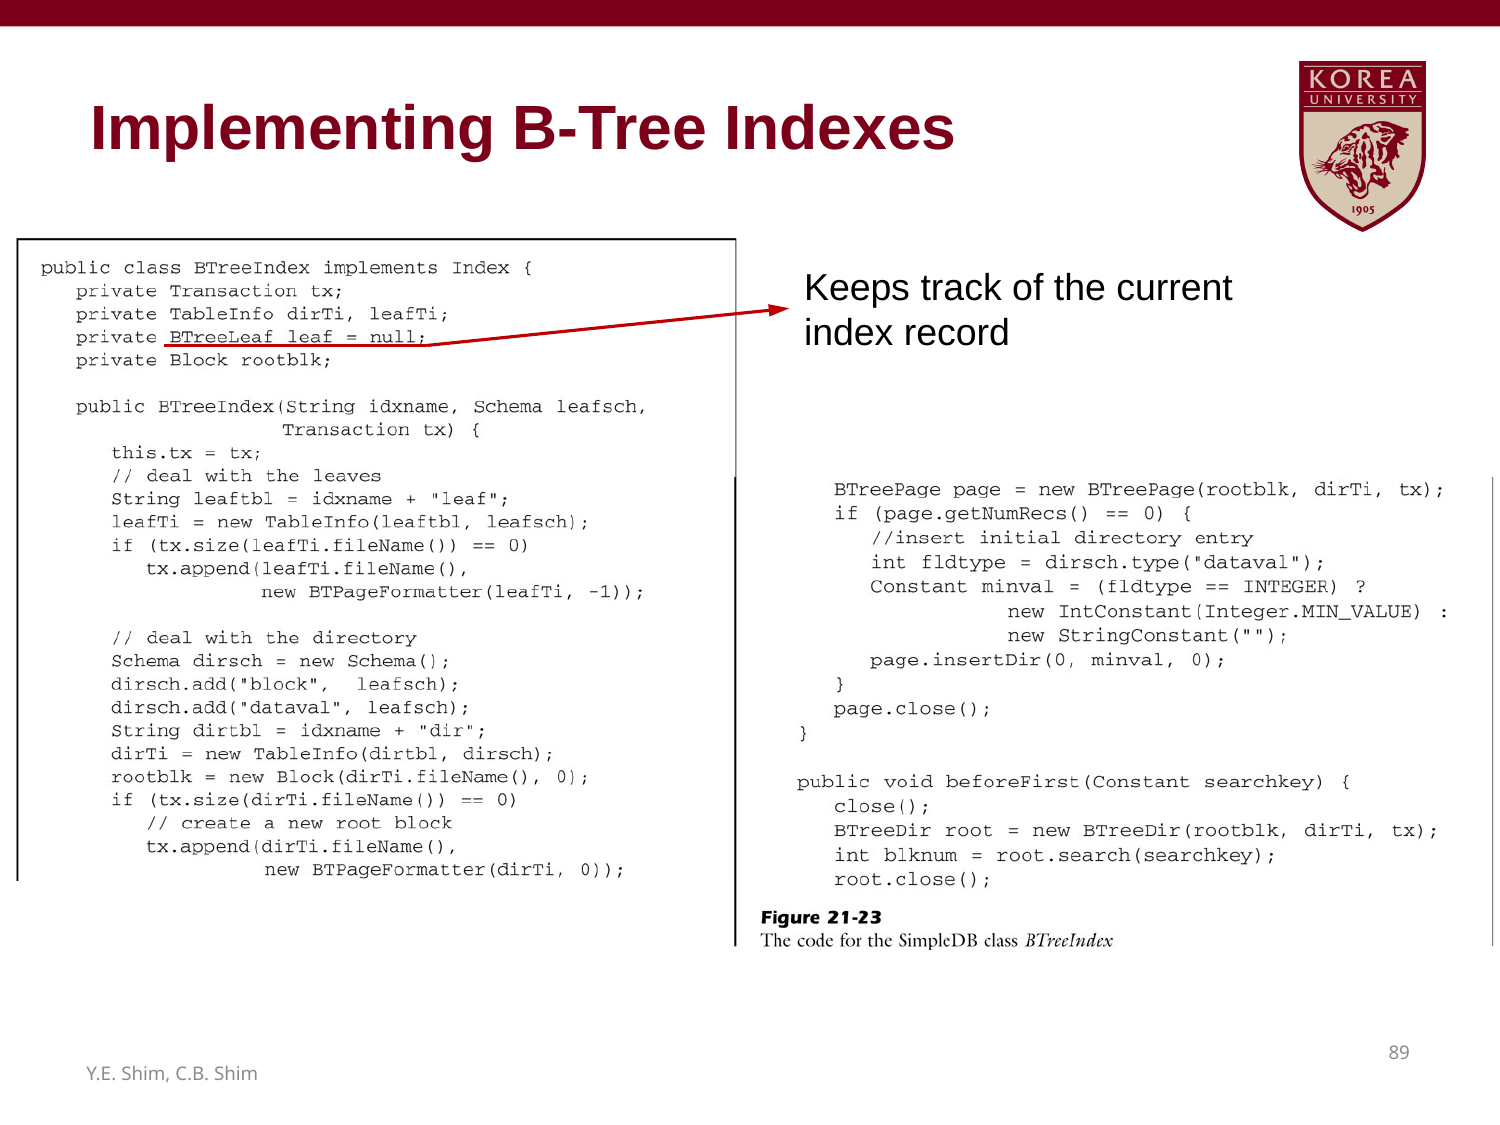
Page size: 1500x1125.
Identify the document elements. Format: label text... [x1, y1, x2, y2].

text_box Keeps track of the current index record [789, 255, 1275, 361]
title Implementing B-Tree Indexes [75, 30, 1425, 219]
picture [1299, 61, 1426, 232]
slide_number 88 [1074, 1023, 1425, 1084]
picture [733, 477, 1494, 950]
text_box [426, 308, 790, 346]
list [16, 238, 737, 881]
